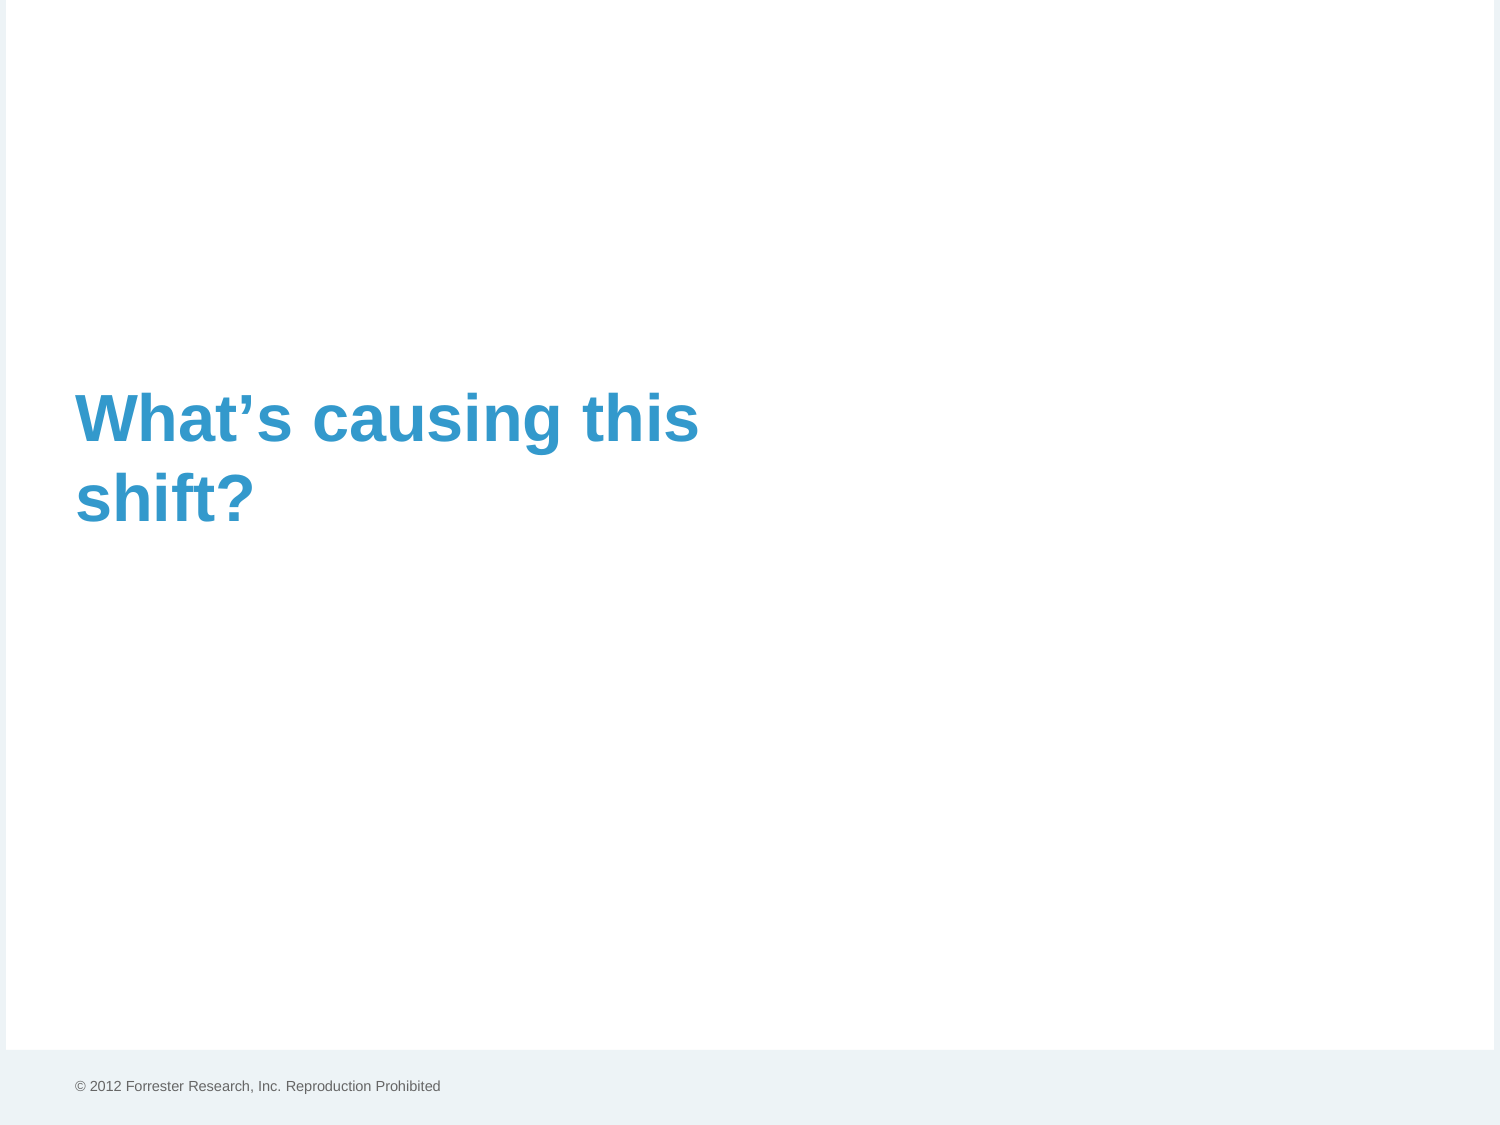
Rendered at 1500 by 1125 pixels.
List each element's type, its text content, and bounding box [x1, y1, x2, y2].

text_box What’s causing this shift? [72, 374, 900, 456]
text_box © 2012 Forrester Research, Inc. Reproduction Prohibited [72, 1076, 447, 1097]
